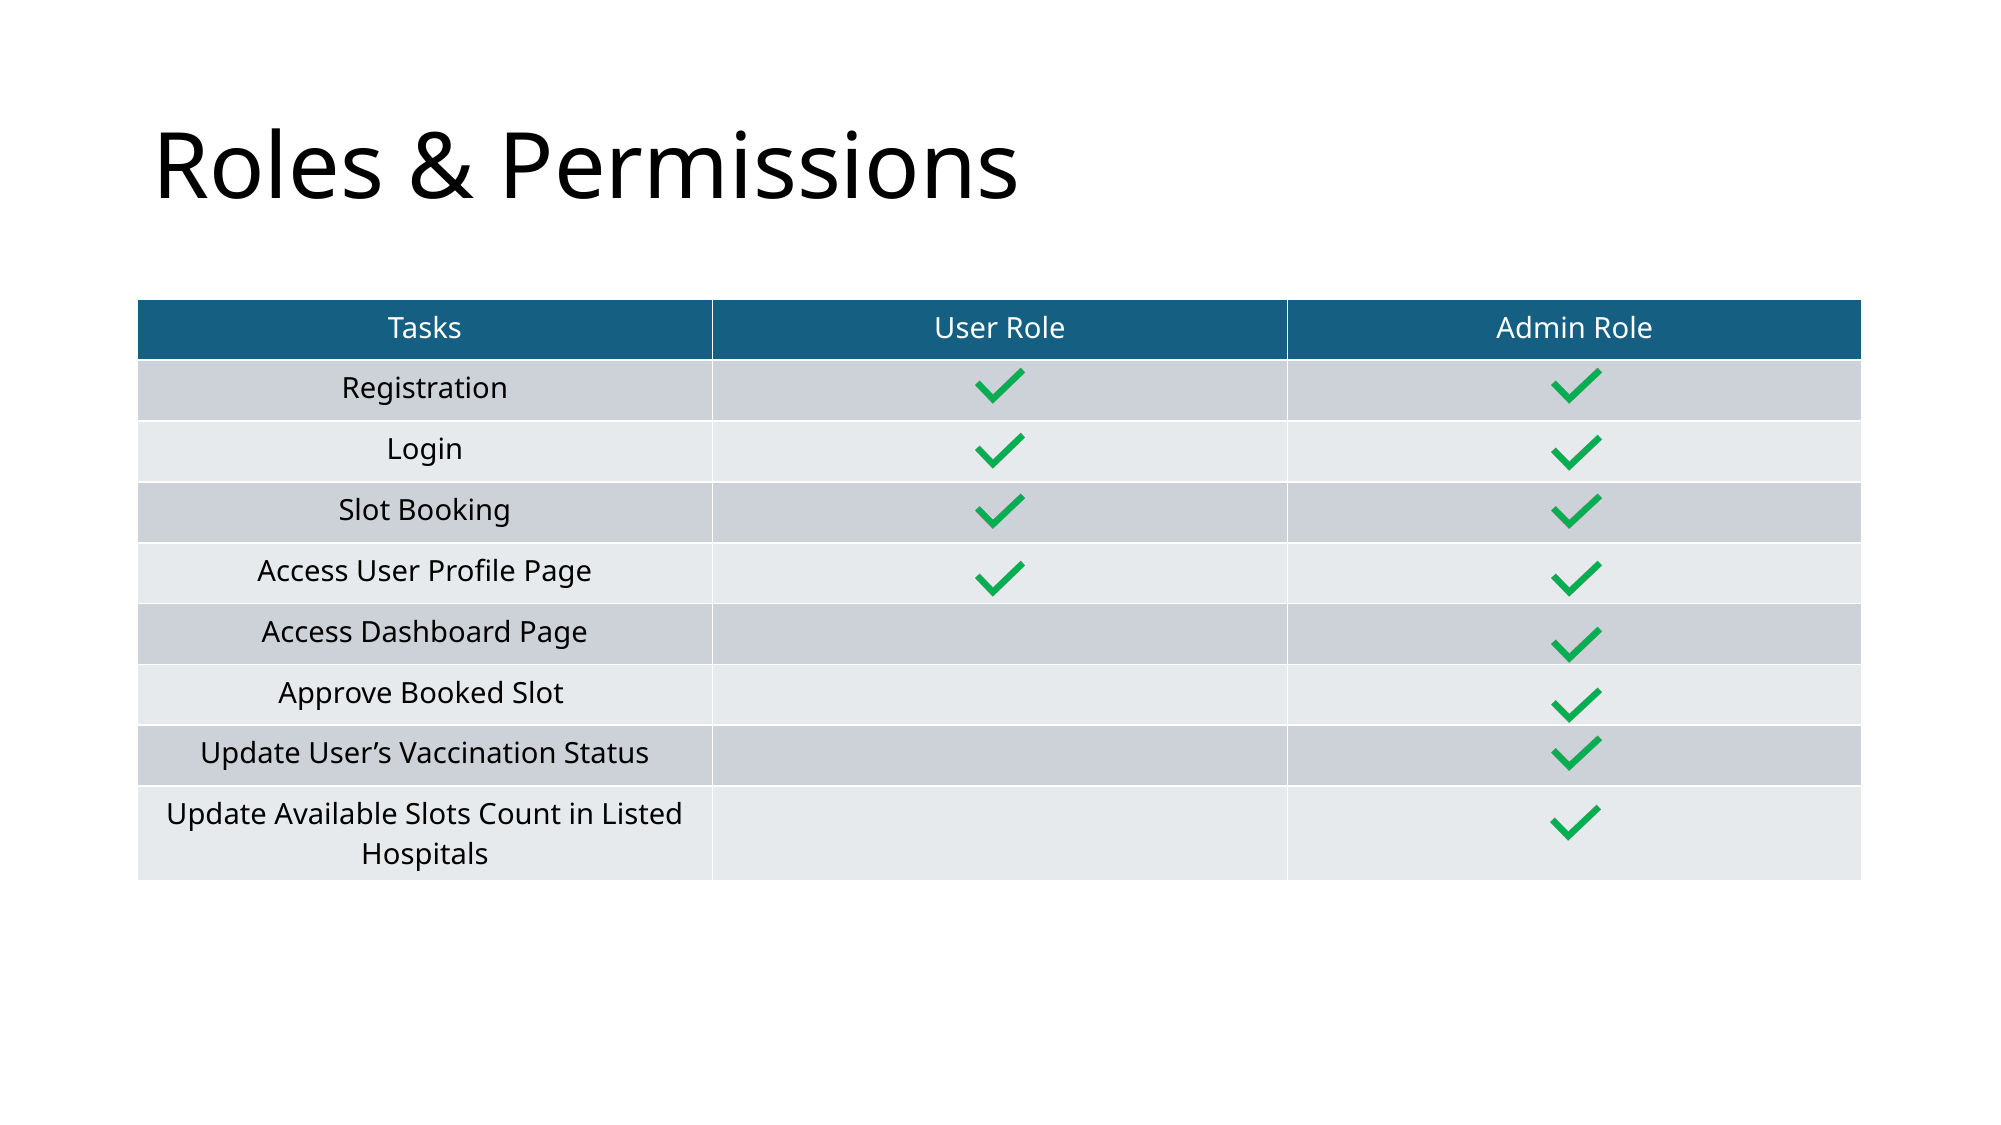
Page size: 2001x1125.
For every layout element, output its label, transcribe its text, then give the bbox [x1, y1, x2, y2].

picture [1549, 426, 1603, 480]
table_cell [1288, 604, 1861, 664]
table_cell [1288, 726, 1861, 785]
picture [973, 484, 1027, 538]
picture [1549, 359, 1603, 413]
table_header Tasks [138, 300, 712, 359]
table_cell [713, 422, 1287, 481]
table_cell [713, 483, 1287, 542]
table_cell Access User Profile Page [138, 544, 712, 603]
table_cell Update Available Slots Count in Listed Hospitals [138, 787, 712, 880]
table_cell Slot Booking [138, 483, 712, 542]
table_cell Registration [138, 361, 712, 420]
picture [1549, 484, 1603, 538]
table_cell [1288, 361, 1861, 420]
picture [1549, 617, 1603, 671]
table_cell Update User’s Vaccination Status [138, 726, 712, 785]
picture [973, 552, 1027, 606]
table_header Admin Role [1288, 300, 1861, 359]
picture [1549, 552, 1603, 606]
table_cell [1288, 544, 1861, 603]
table_cell [1288, 787, 1861, 880]
picture [973, 423, 1027, 477]
table_cell [713, 665, 1287, 724]
table_cell [713, 604, 1287, 664]
table_cell Login [138, 422, 712, 481]
picture [973, 359, 1027, 413]
picture [1549, 678, 1603, 780]
table_header User Role [713, 300, 1287, 359]
table_cell [1288, 483, 1861, 542]
table_cell [713, 787, 1287, 880]
table_cell Approve Booked Slot [138, 665, 712, 724]
picture [1548, 795, 1602, 849]
table_cell [1288, 665, 1861, 724]
table_cell Access Dashboard Page [138, 604, 712, 664]
table_cell [713, 544, 1287, 603]
table_cell [1288, 422, 1861, 481]
table_cell [713, 361, 1287, 420]
table_cell [713, 726, 1287, 785]
title Roles & Permissions [137, 59, 1863, 278]
